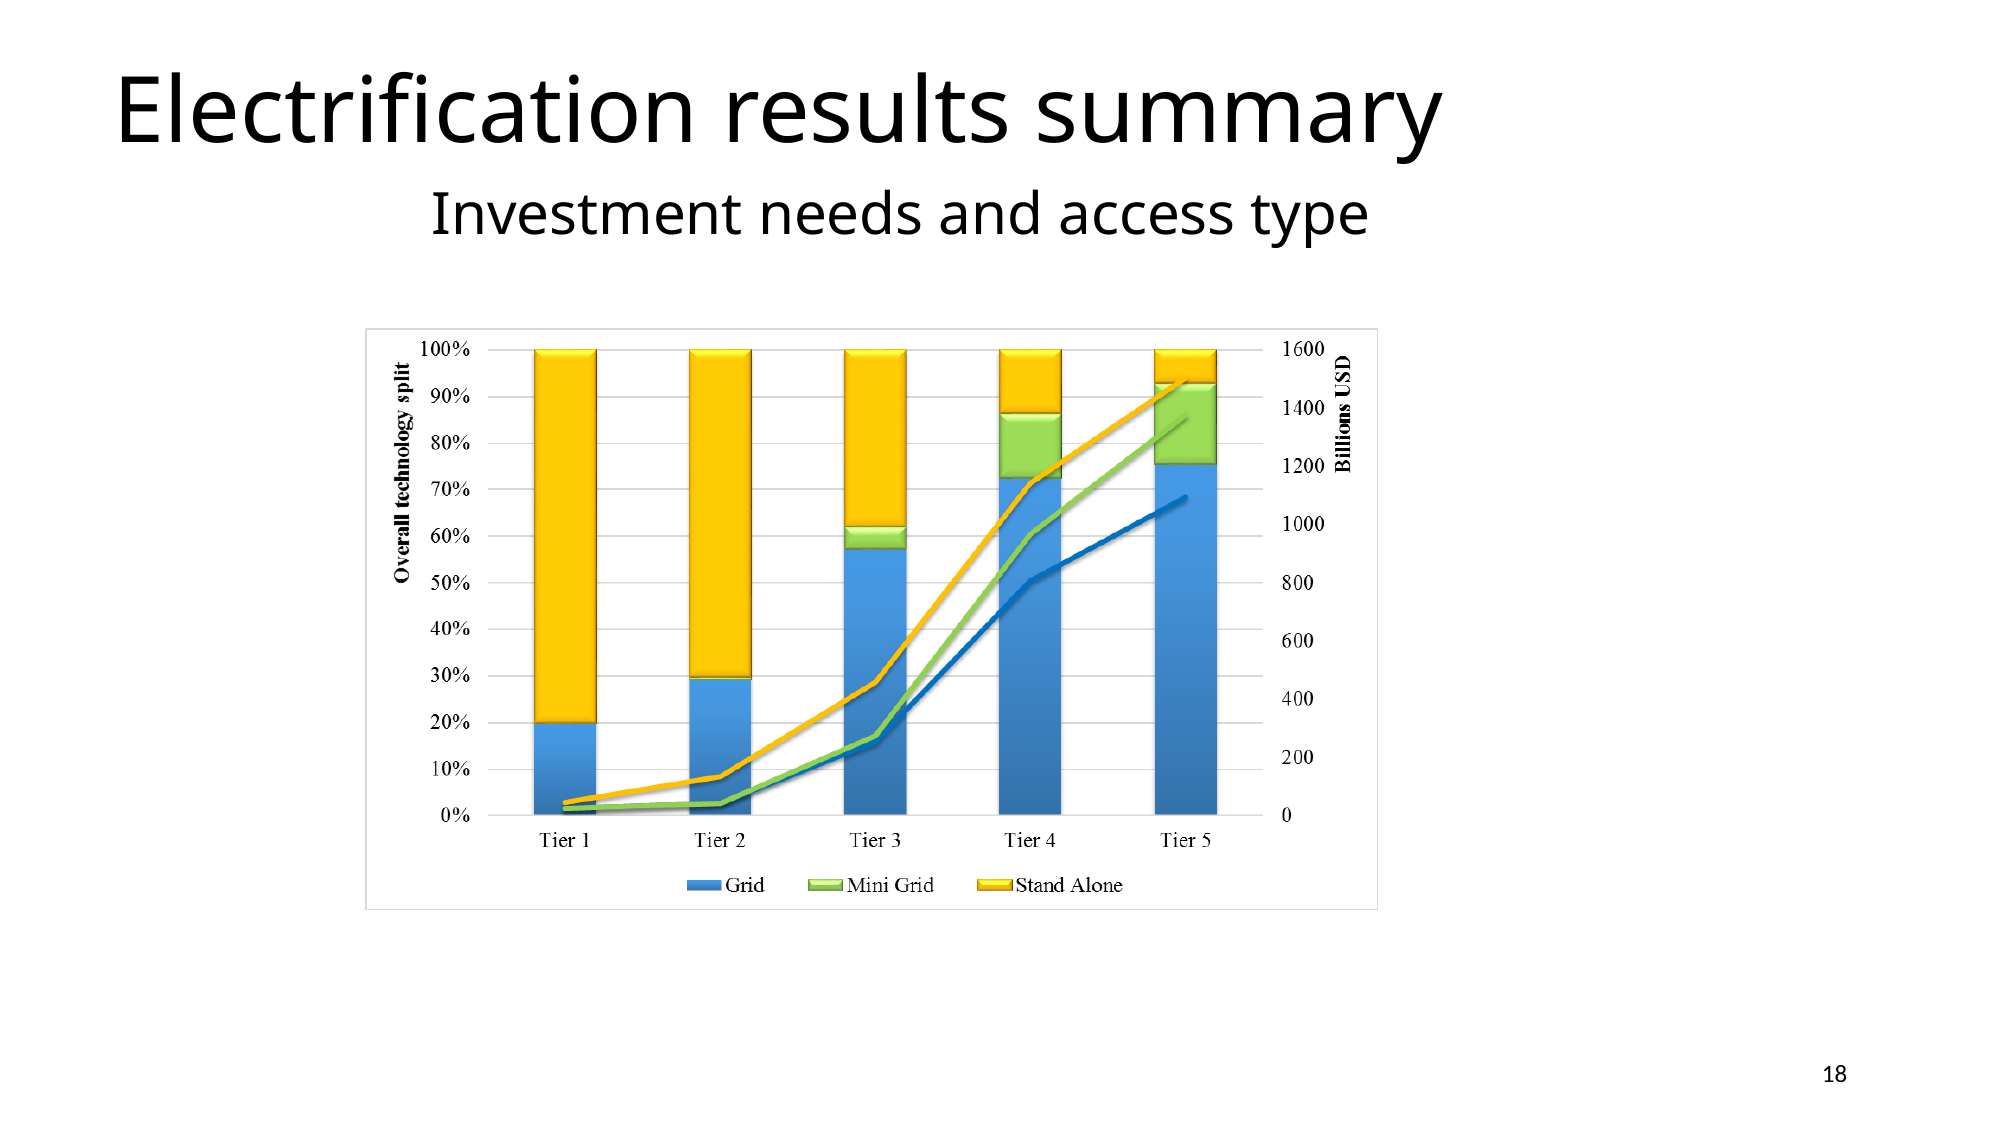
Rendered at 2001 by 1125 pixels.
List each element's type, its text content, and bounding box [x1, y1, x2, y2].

picture [365, 319, 1378, 910]
slide_number 18 [1412, 1042, 1863, 1103]
text_box Electrification results summary [98, 42, 2000, 170]
text_box Investment needs and access type [420, 171, 1861, 254]
